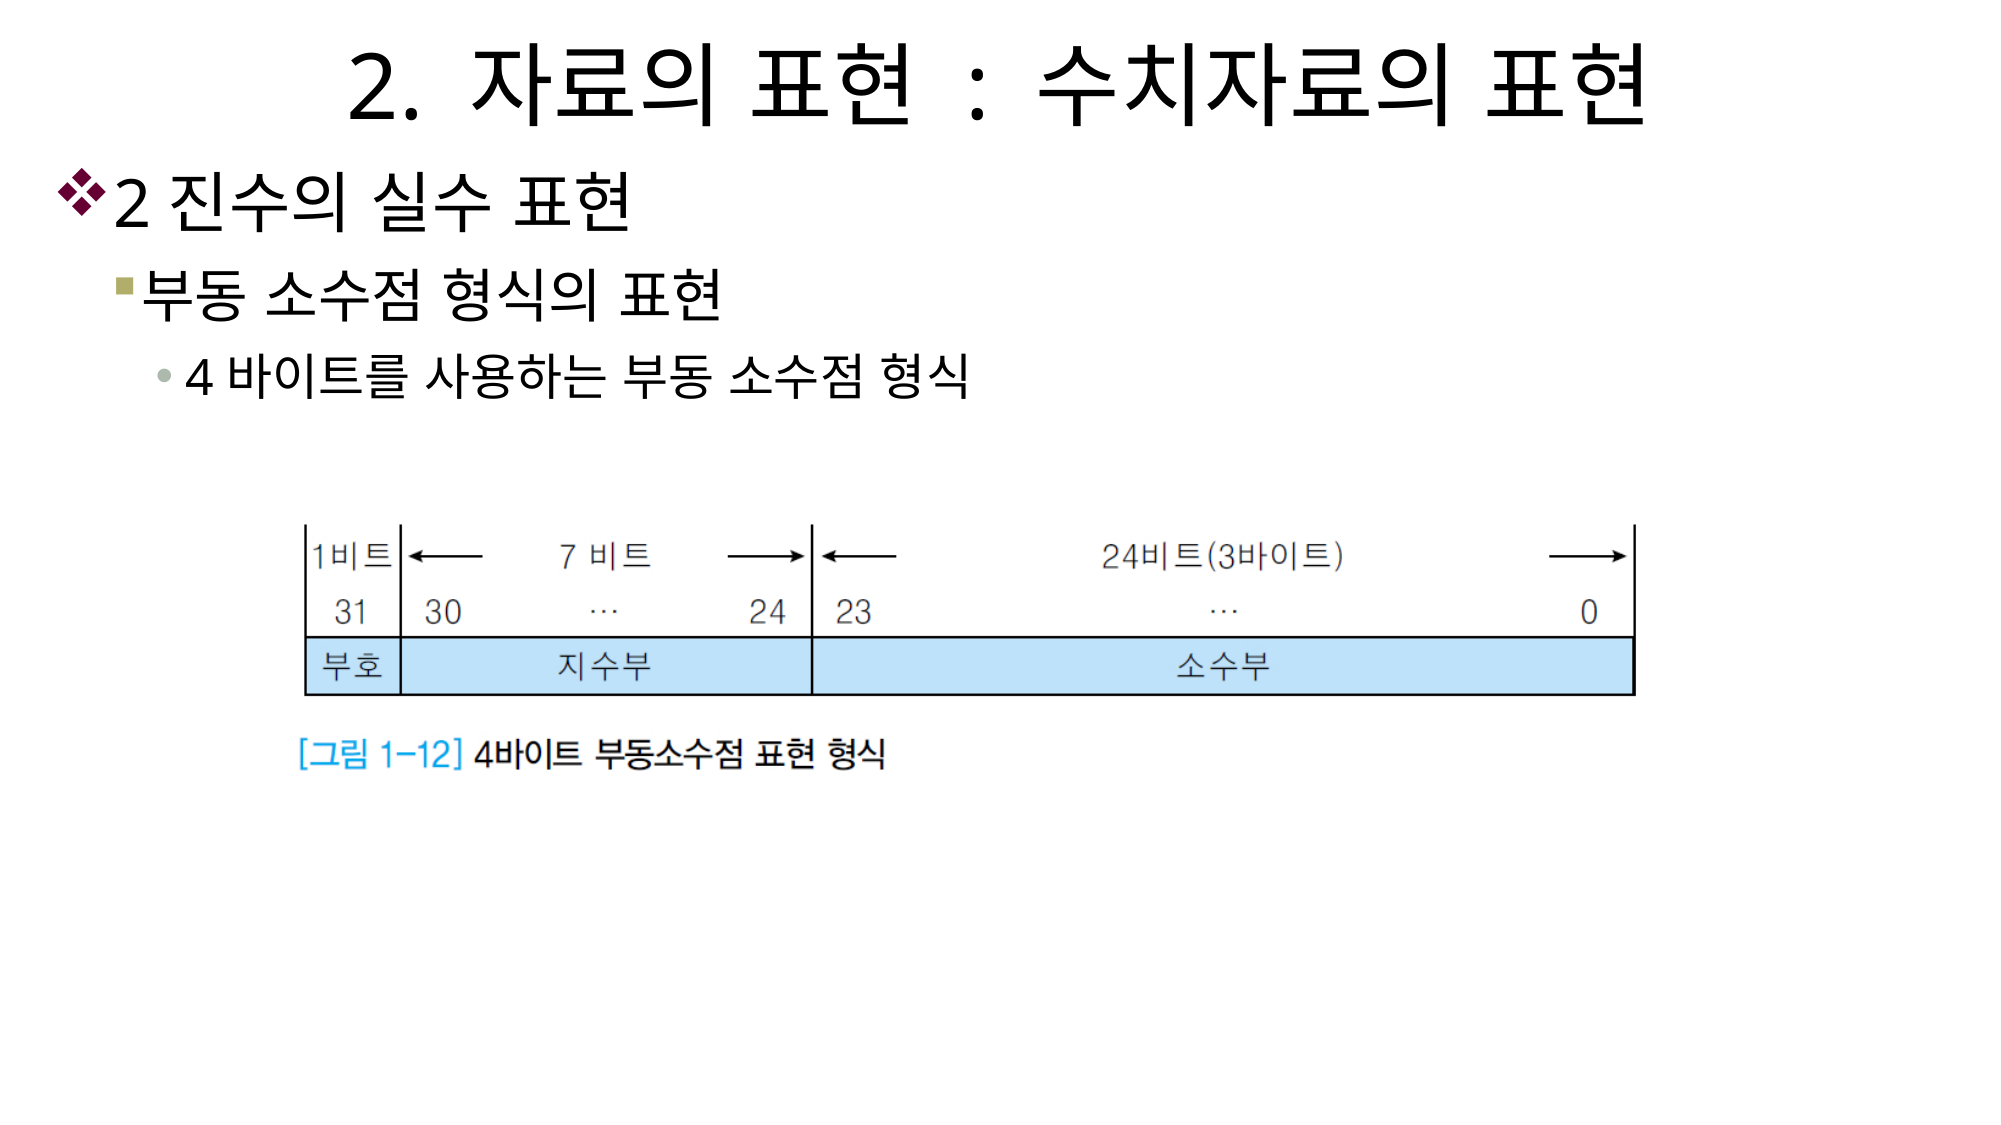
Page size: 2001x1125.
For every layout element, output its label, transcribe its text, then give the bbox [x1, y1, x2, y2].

picture [290, 515, 1647, 777]
list 2진수의 실수 표현 부동 소수점 형식의 표현 4바이트를 사용하는 부동 소수점 형식 [37, 152, 1956, 1091]
title 2. 자료의 표현 : 수치자료의 표현 [99, 19, 1900, 147]
